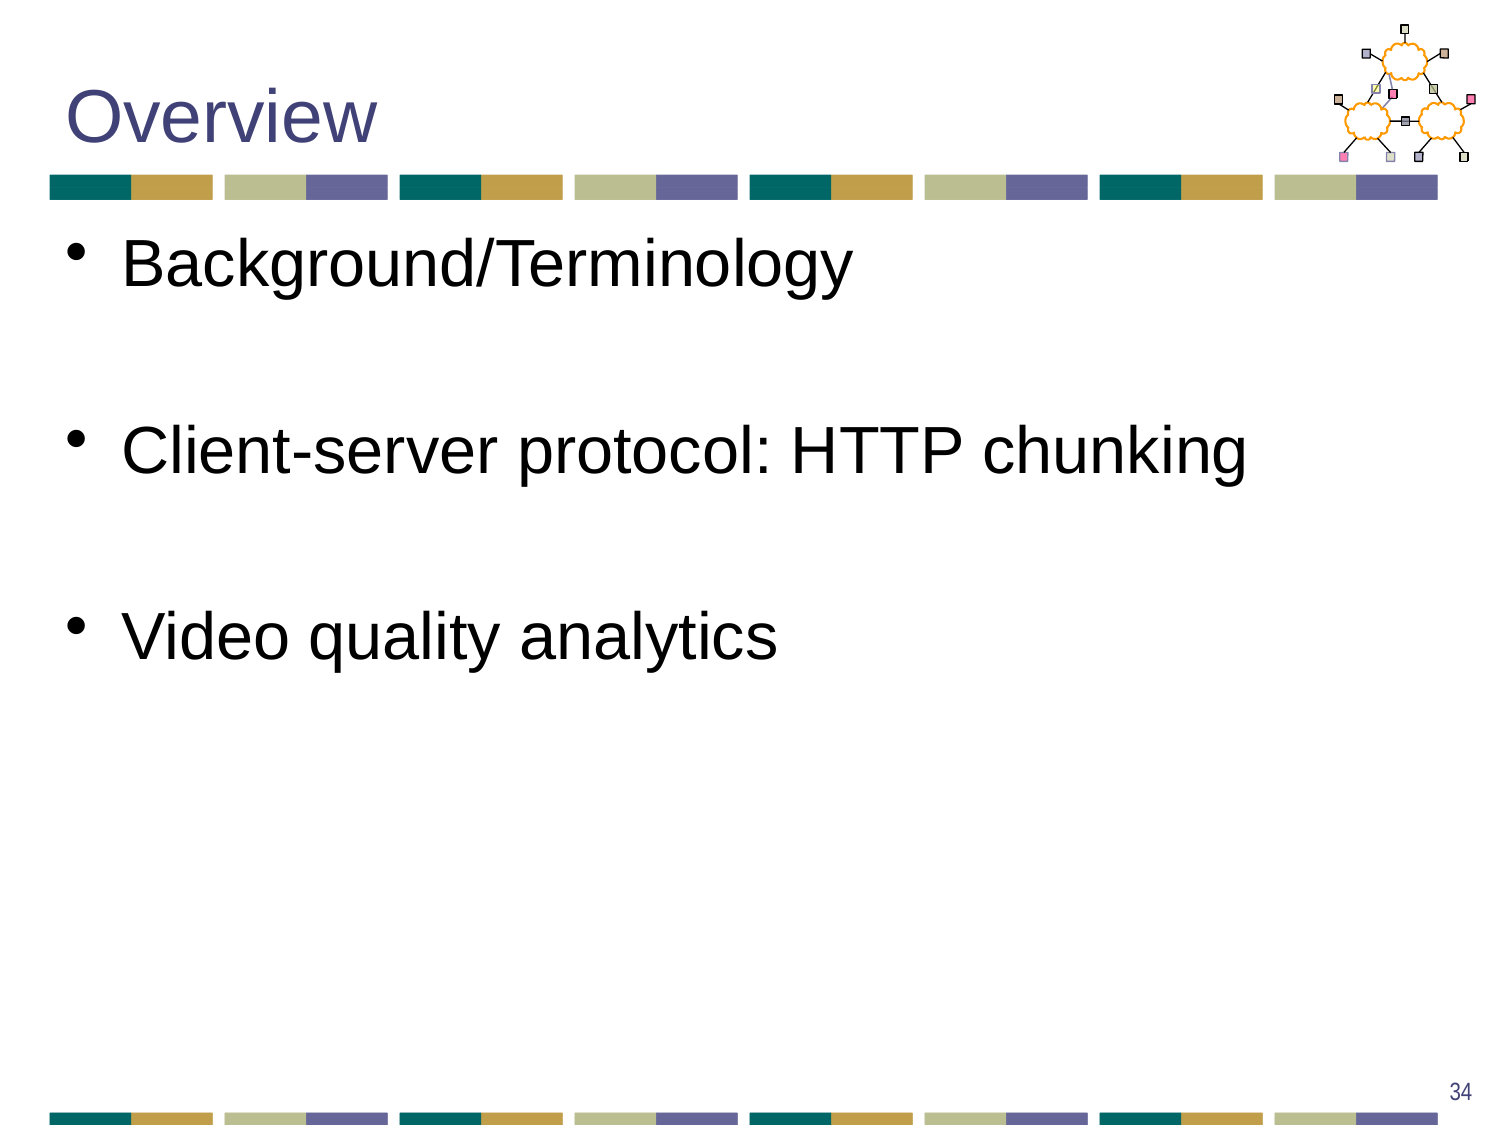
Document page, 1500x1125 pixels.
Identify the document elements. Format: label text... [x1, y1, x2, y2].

slide_number 34 [1174, 1037, 1488, 1113]
list Background/Terminology Client-server protocol: HTTP chunking Video quality analytics [50, 212, 1438, 1050]
title Overview [50, 62, 1438, 163]
